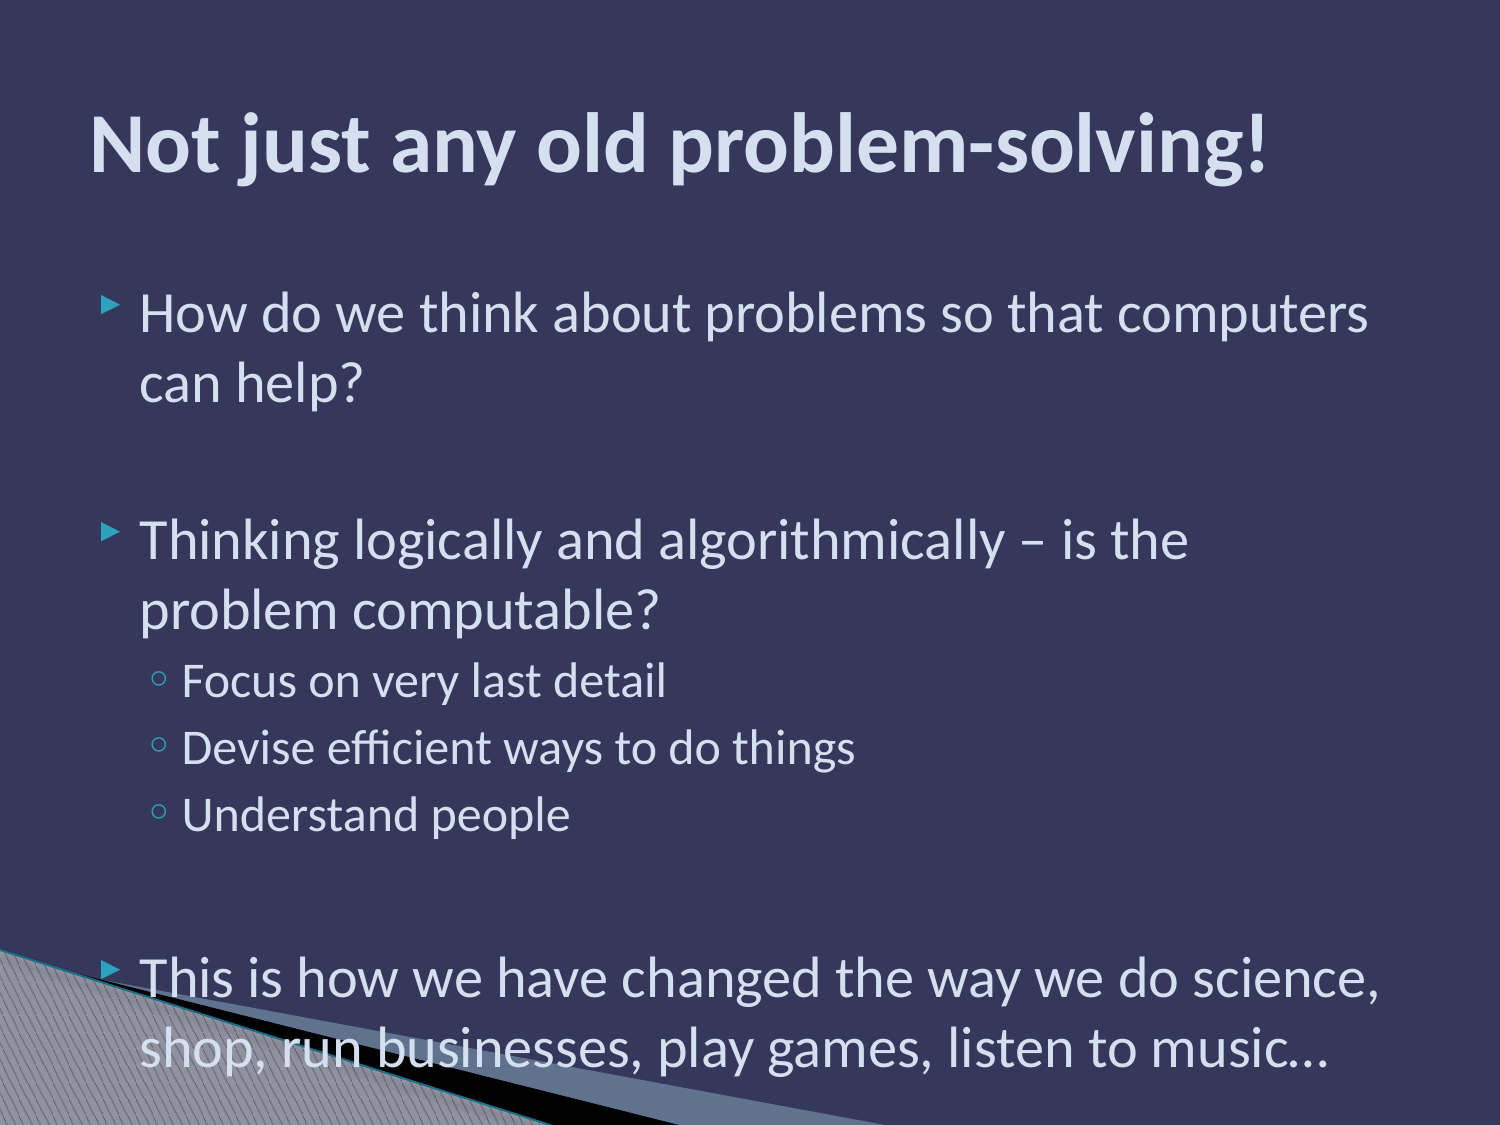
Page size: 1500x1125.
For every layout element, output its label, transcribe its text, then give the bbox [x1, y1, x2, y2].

title Not just any old problem-solving! [75, 45, 1425, 233]
list How do we think about problems so that computers can help? Thinking logically and algorithmically – is the problem computable? Focus on very last detail Devise efficient ways to do things Understand people This is how we have changed the way we do science, shop, run businesses, play games, listen to music… [64, 267, 1415, 1010]
